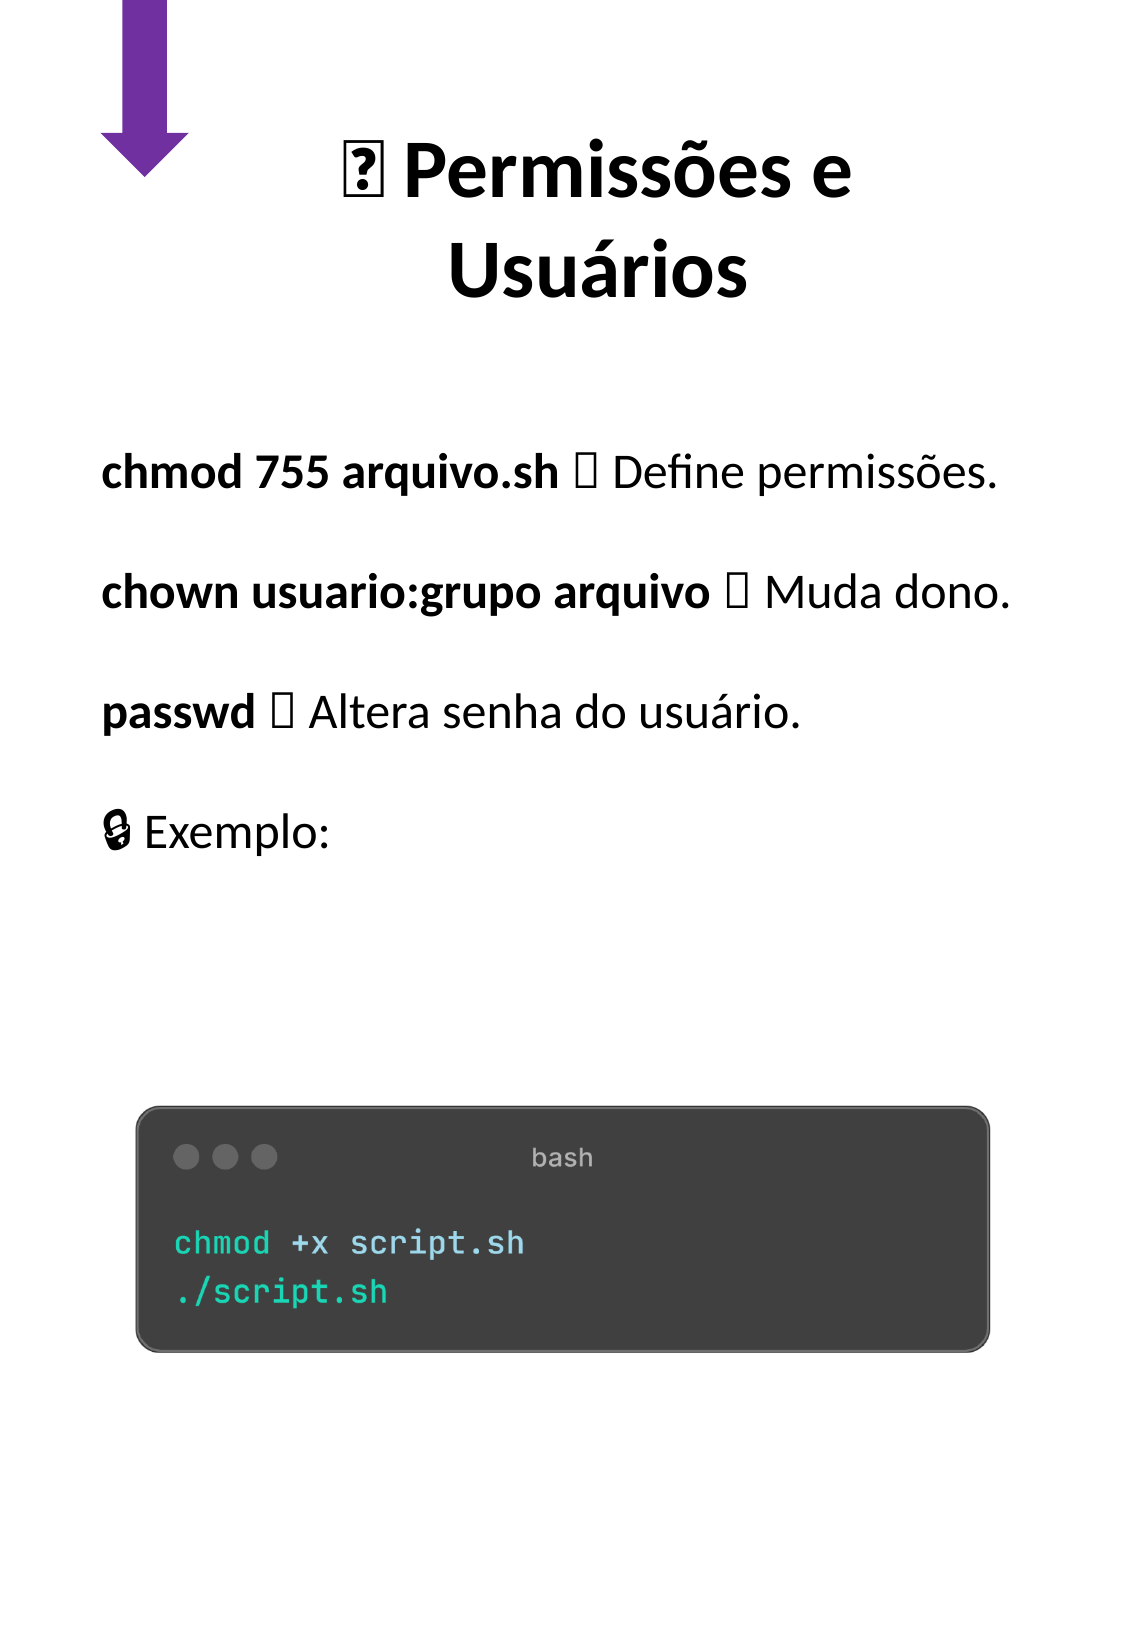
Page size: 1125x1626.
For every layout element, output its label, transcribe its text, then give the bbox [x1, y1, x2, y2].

text_box [97, 0, 188, 179]
text_box 🔐 Permissões e Usuários [188, 107, 1008, 322]
picture [0, 970, 1125, 1488]
text_box chmod 755 arquivo.sh  Define permissões. chown usuario:grupo arquivo  Muda dono. passwd  Altera senha do usuário. 🔒 Exemplo: [86, 431, 1034, 867]
